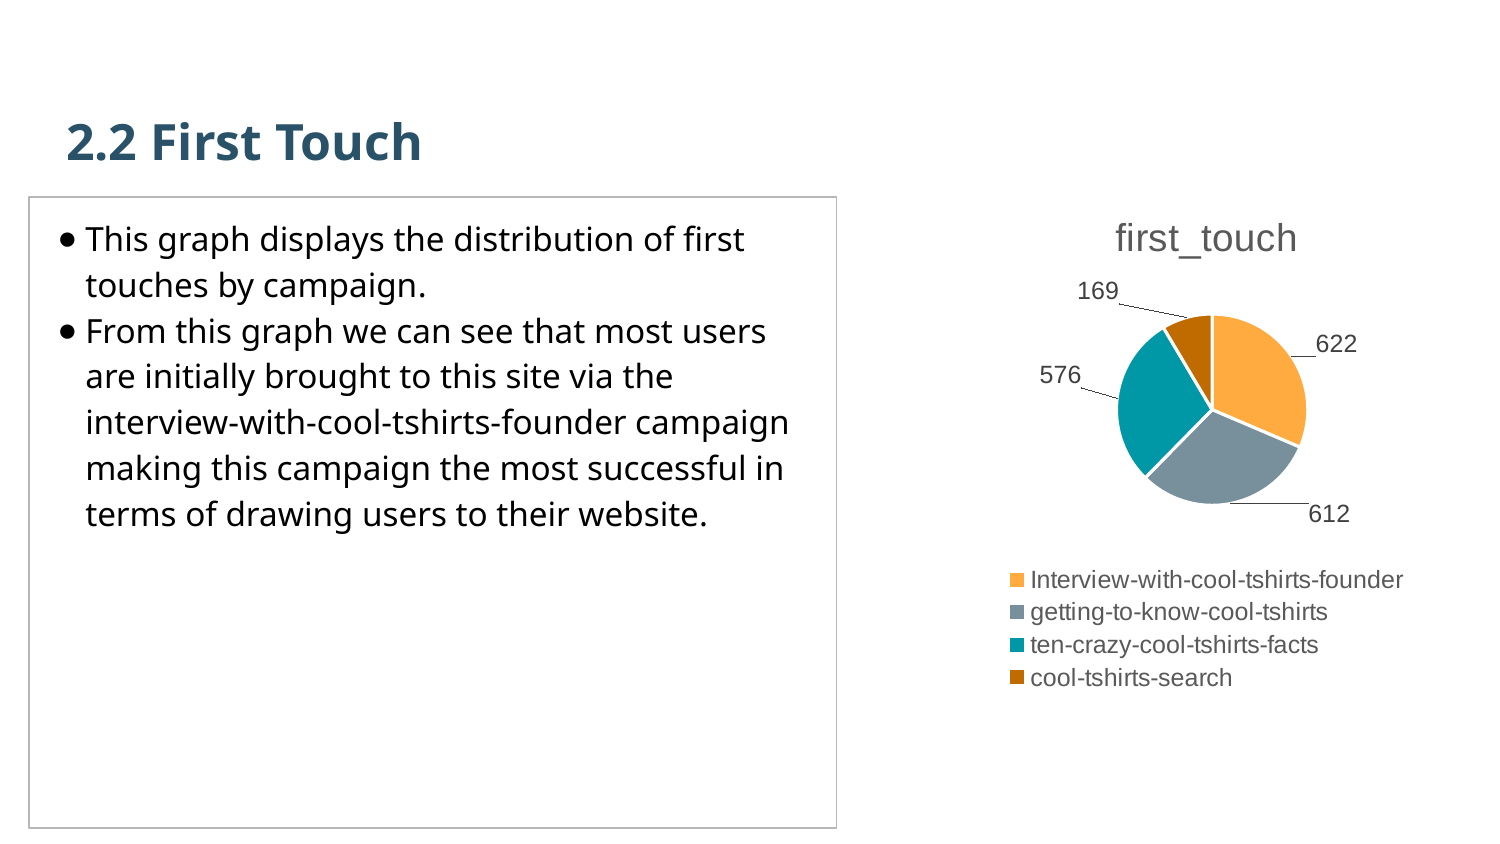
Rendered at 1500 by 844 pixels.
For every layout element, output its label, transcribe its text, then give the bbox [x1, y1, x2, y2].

text_box This graph displays the distribution of first touches by campaign. From this graph we can see that most users are initially brought to this site via the interview-with-cool-tshirts-founder campaign making this campaign the most successful in terms of drawing users to their website. [29, 197, 837, 829]
text_box 2.2 First Touch [51, 48, 1449, 186]
chart [942, 185, 1471, 697]
